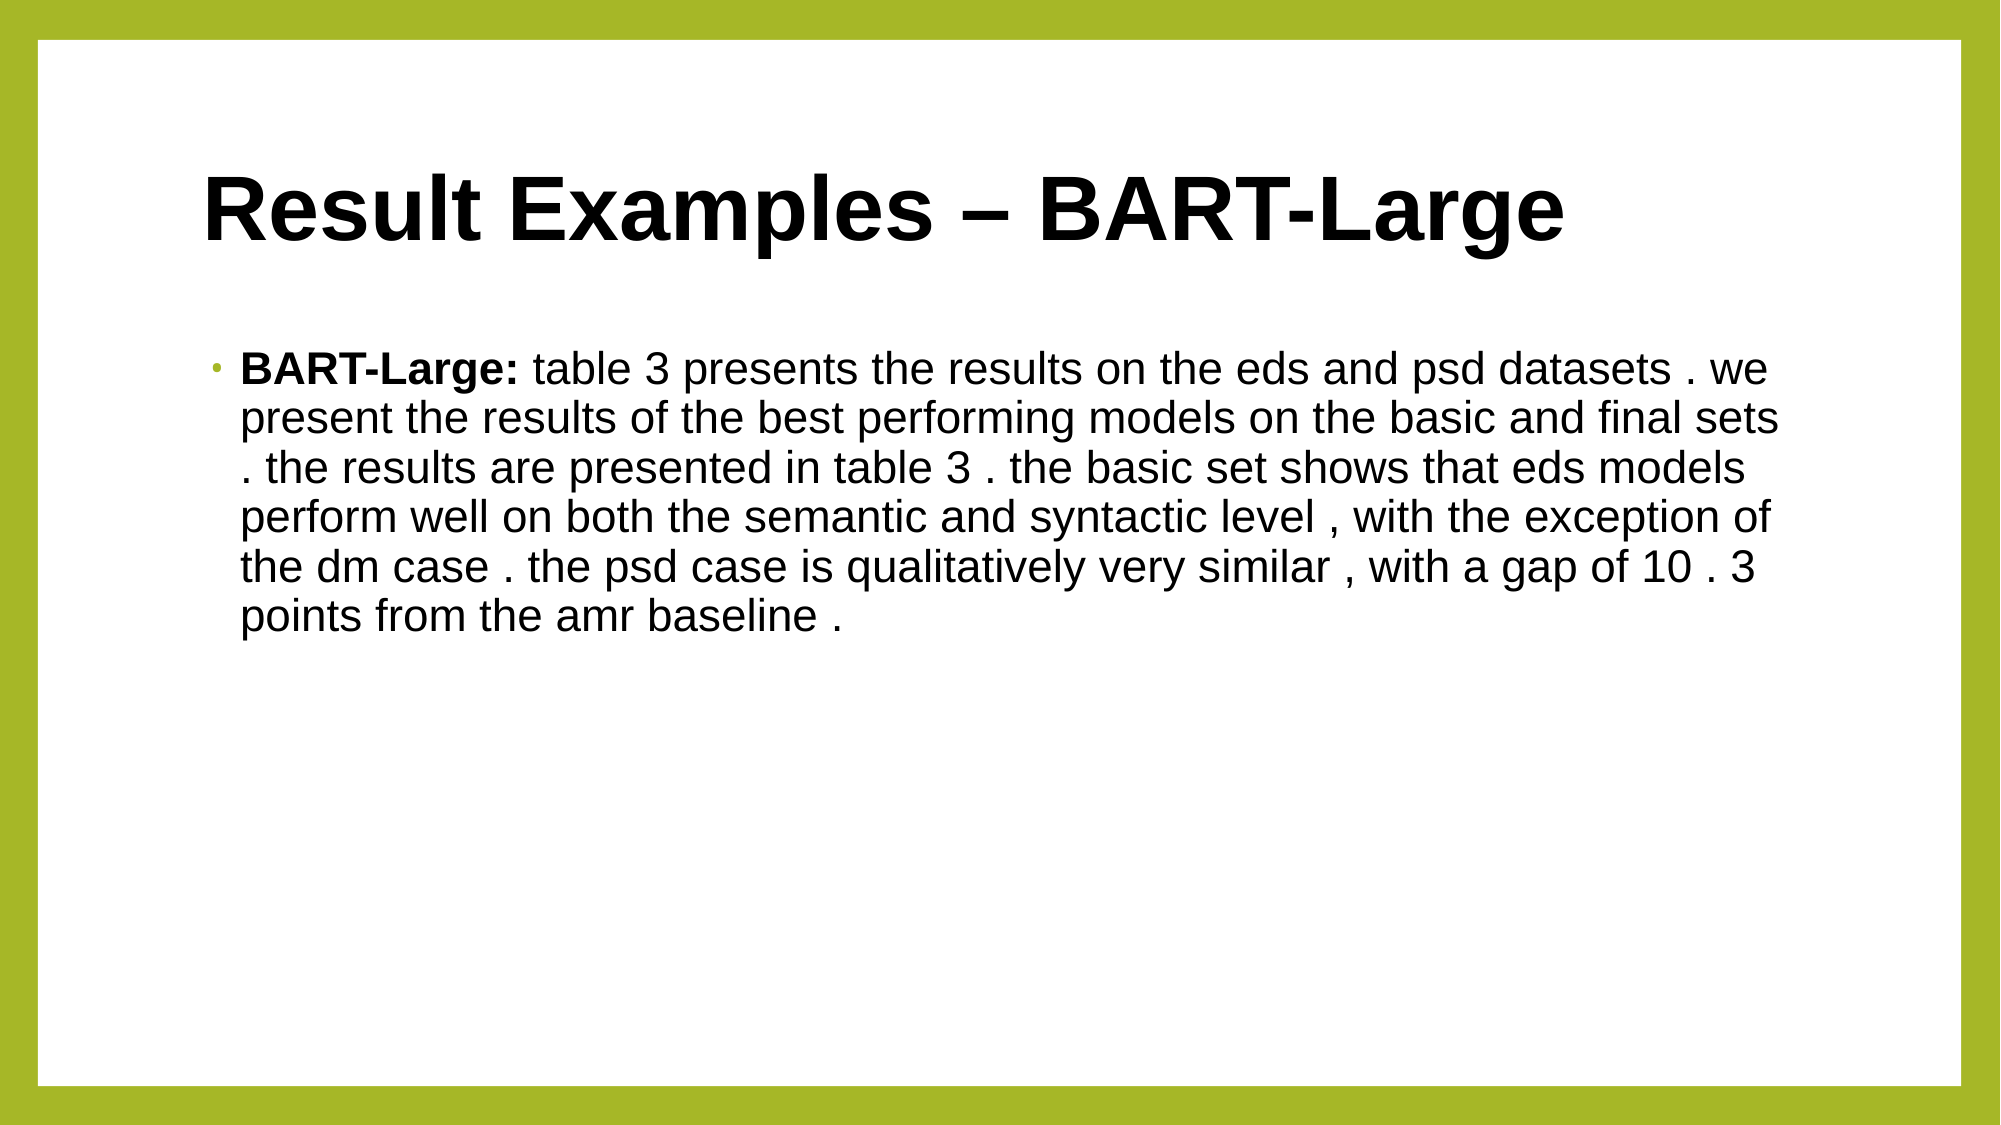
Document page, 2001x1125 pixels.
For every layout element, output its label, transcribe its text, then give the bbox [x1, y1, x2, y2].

list BART-Large: table 3 presents the results on the eds and psd datasets . we present the results of the best performing models on the basic and final sets . the results are presented in table 3 . the basic set shows that eds models perform well on both the semantic and syntactic level , with the exception of the dm case . the psd case is qualitatively very similar , with a gap of 10 . 3 points from the amr baseline . [187, 337, 1808, 1000]
title Result Examples – BART-Large [187, 99, 1808, 323]
